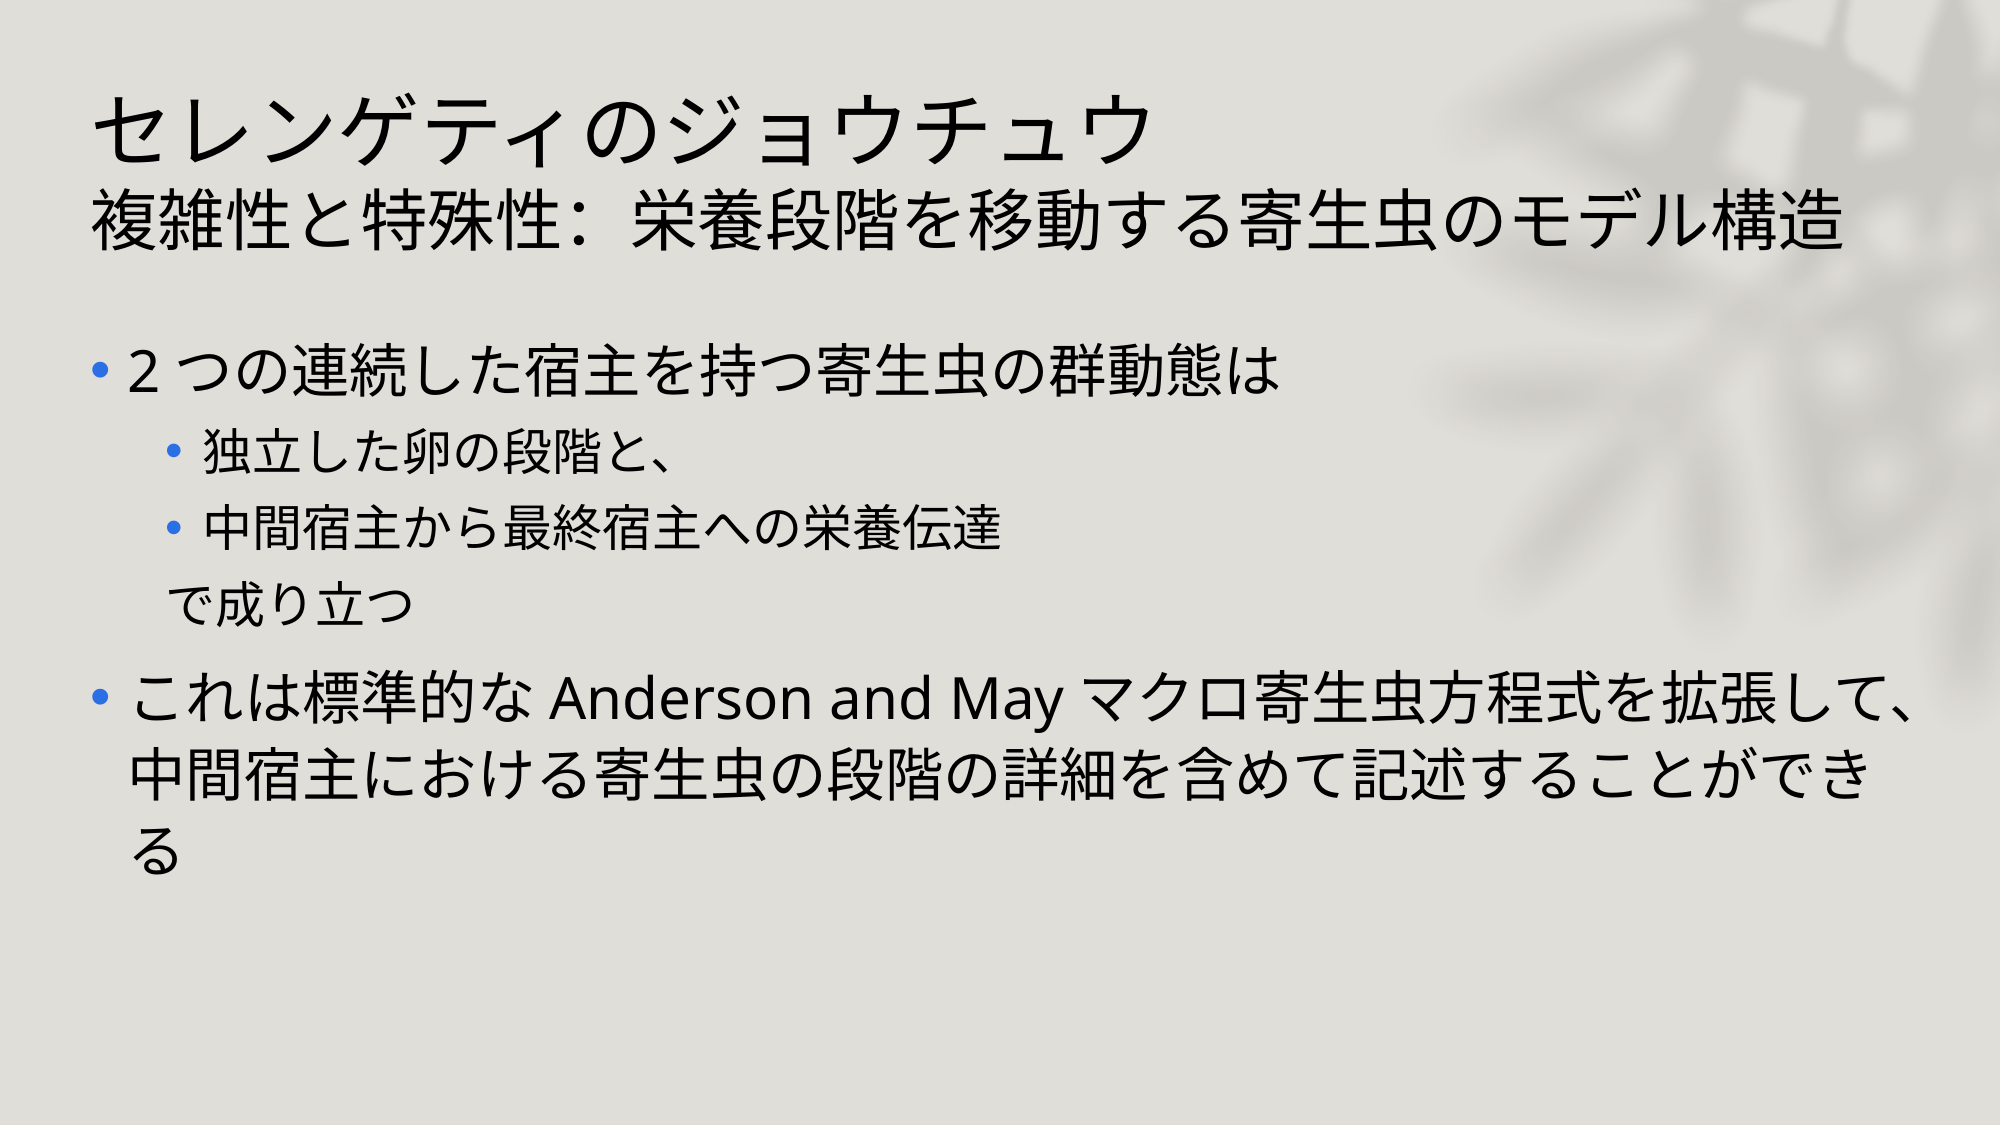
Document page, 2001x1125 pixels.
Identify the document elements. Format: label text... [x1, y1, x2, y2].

title セレンゲティのジョウチュウ 複雑性と特殊性：栄養段階を移動する寄生虫のモデル構造 [75, 60, 1863, 278]
list 2つの連続した宿主を持つ寄生虫の群動態は 独立した卵の段階と、 中間宿主から最終宿主への栄養伝達 で成り立つ これは標準的なAnderson and Mayマクロ寄生虫方程式を拡張して、中間宿主における寄生虫の段階の詳細を含めて記述することができる [75, 319, 1925, 1009]
